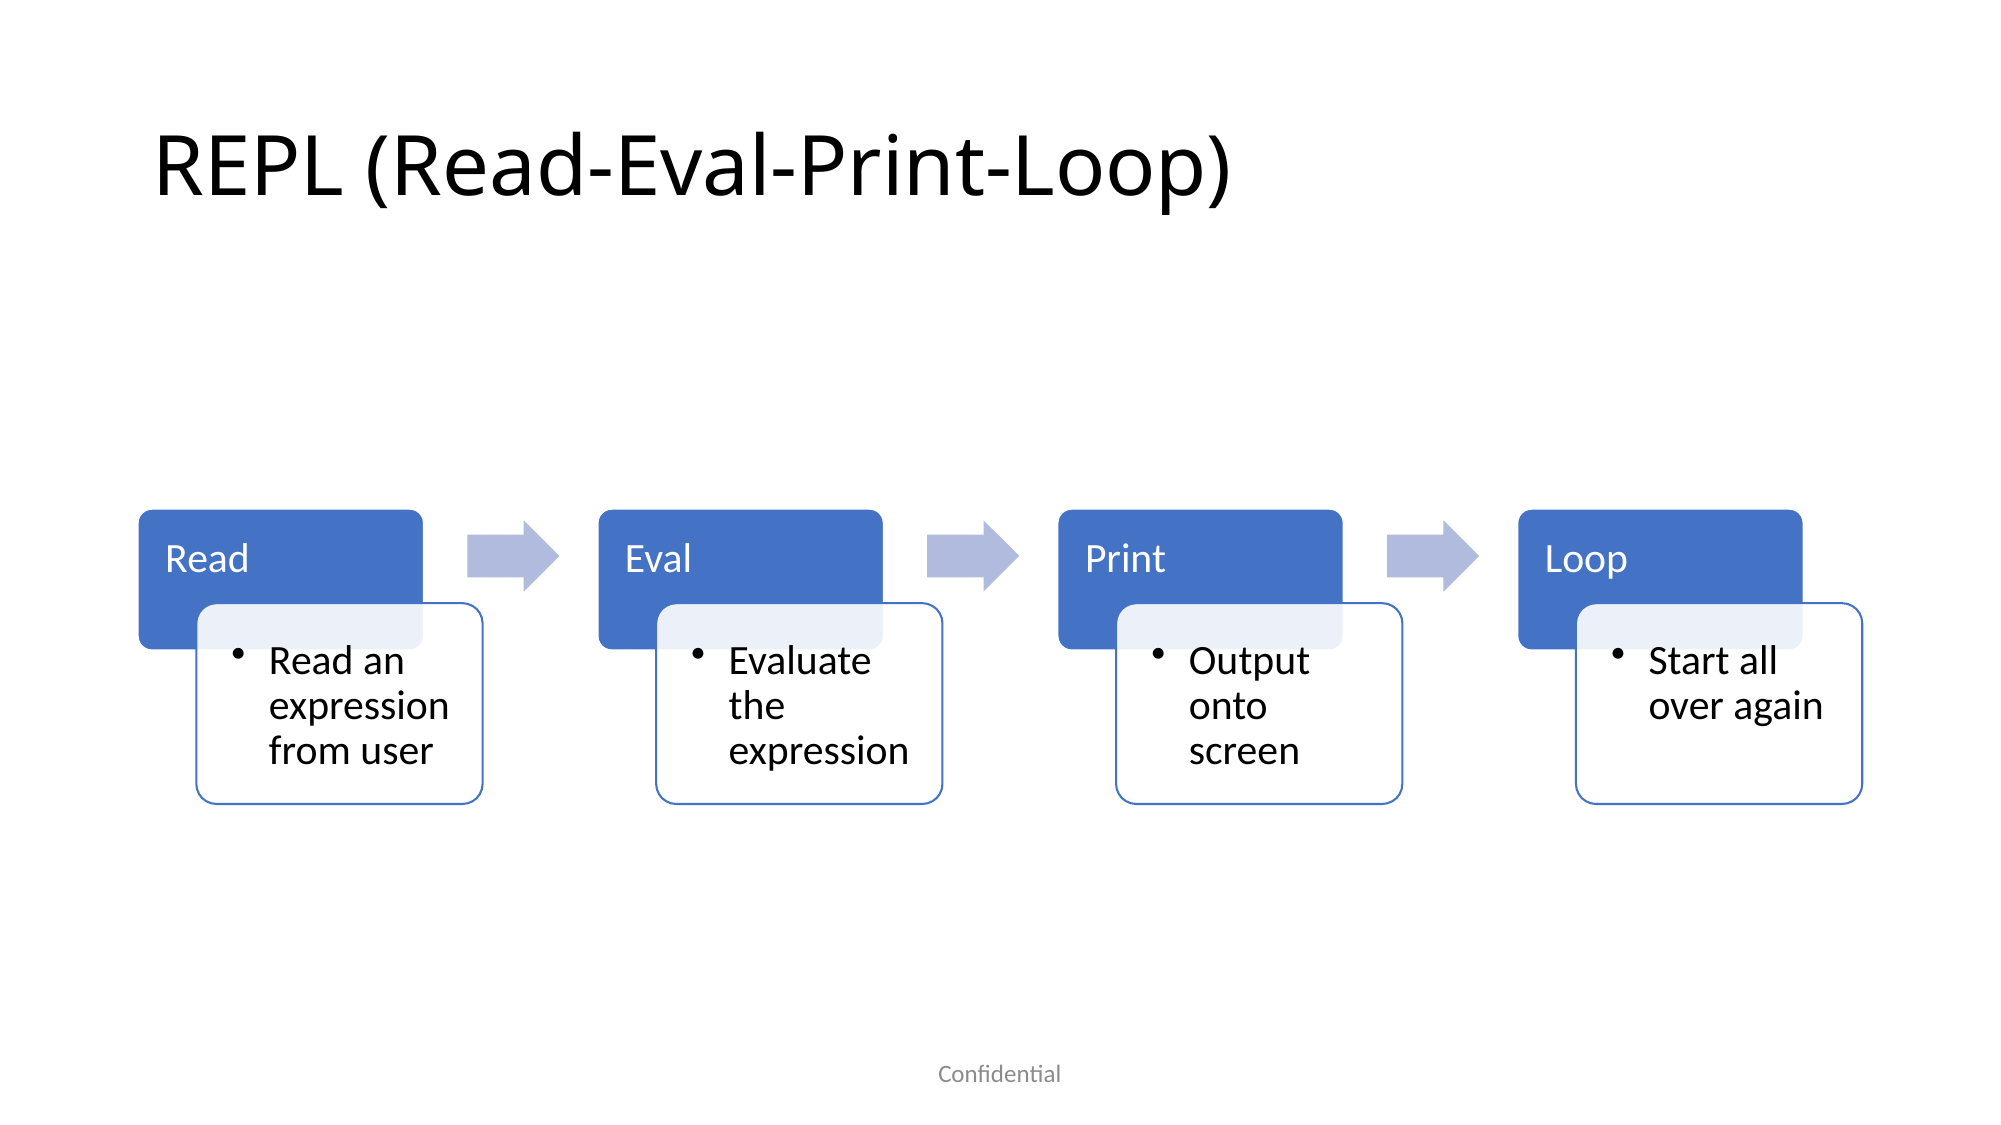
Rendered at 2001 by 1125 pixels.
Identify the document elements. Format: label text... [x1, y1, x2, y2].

title REPL (Read-Eval-Print-Loop) [137, 59, 1863, 278]
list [137, 299, 1863, 1014]
footer Confidential [662, 1042, 1338, 1103]
